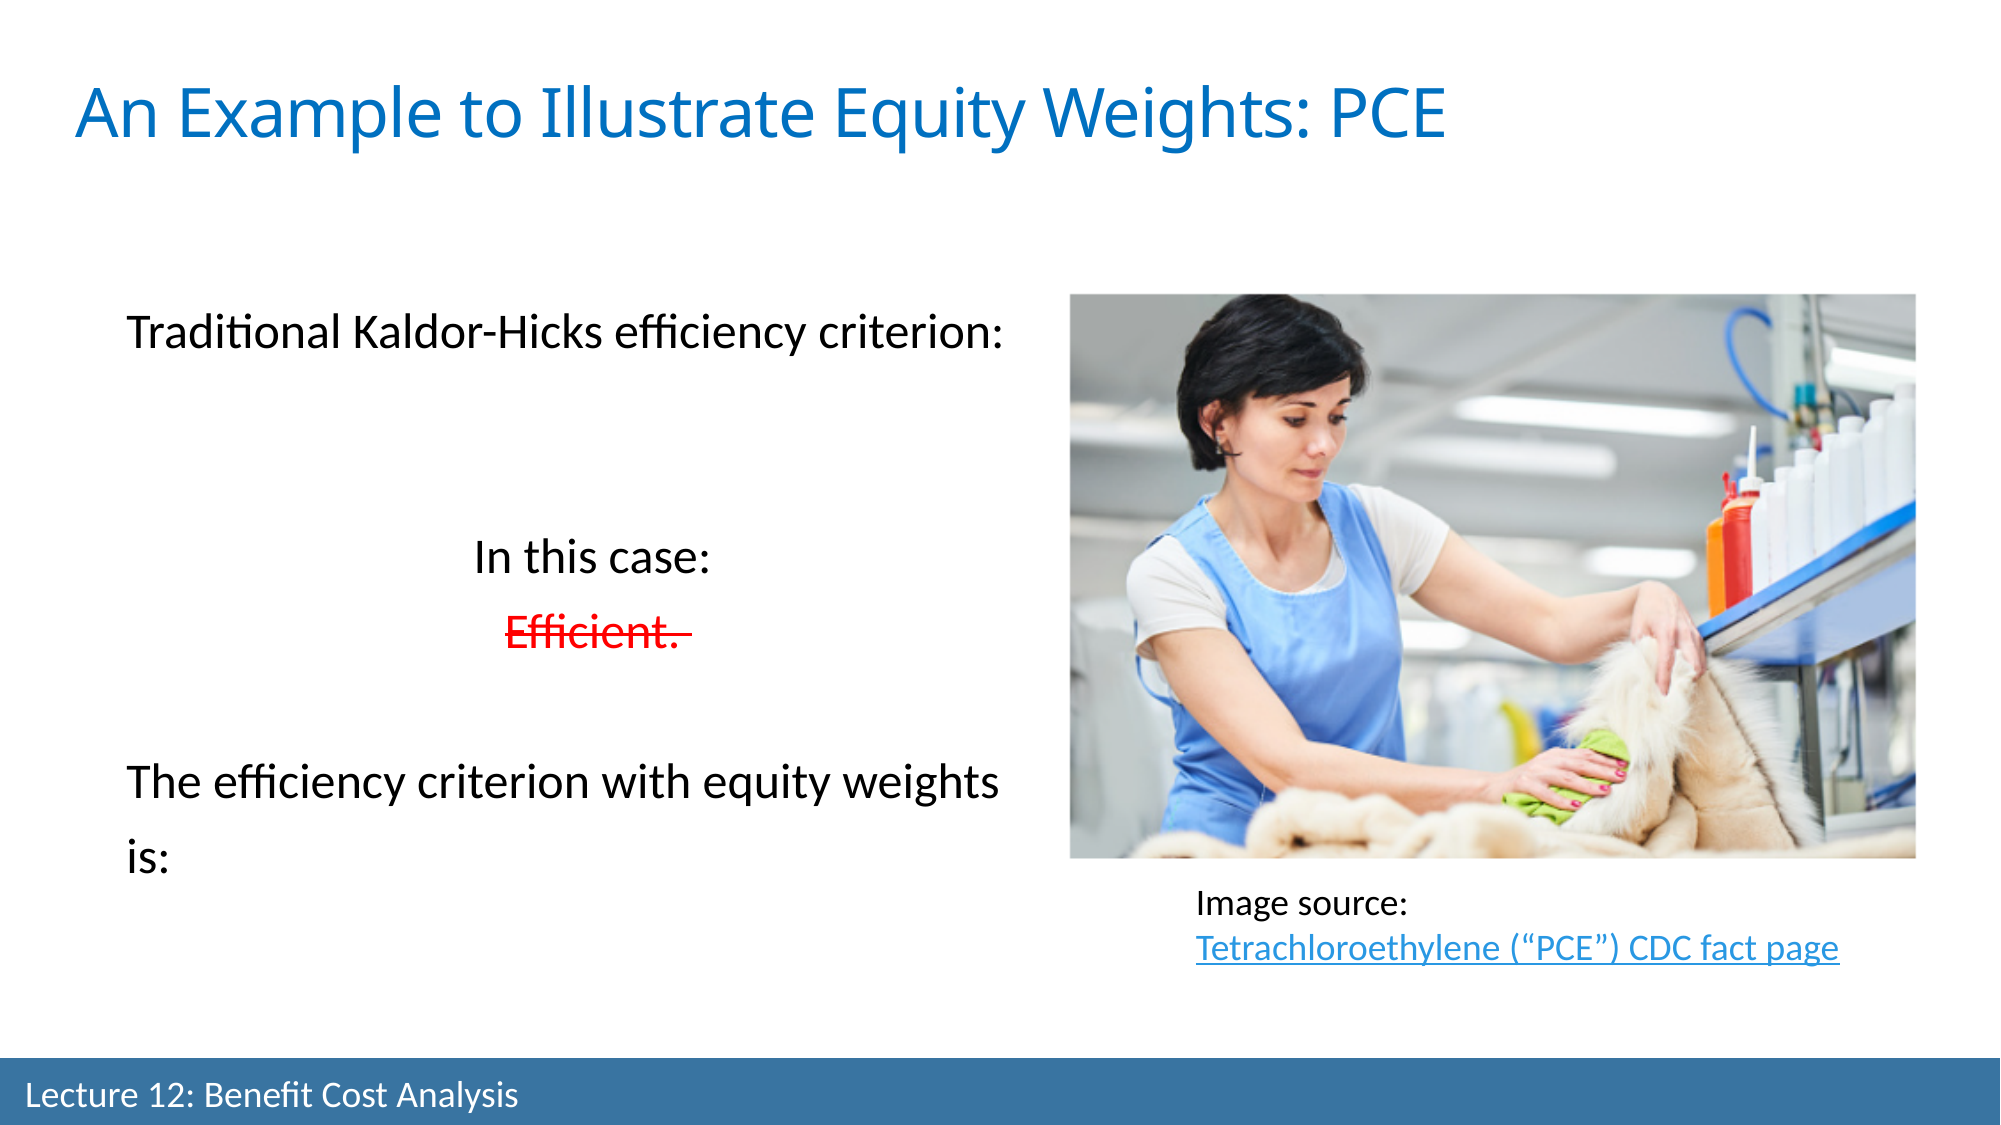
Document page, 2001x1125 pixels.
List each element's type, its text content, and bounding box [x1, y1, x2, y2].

text_box Image source: Tetrachloroethylene (“PCE”) CDC fact page [1181, 870, 1974, 975]
picture [1058, 275, 1941, 889]
text_box An Example to Illustrate Equity Weights: PCE [60, 28, 1552, 160]
